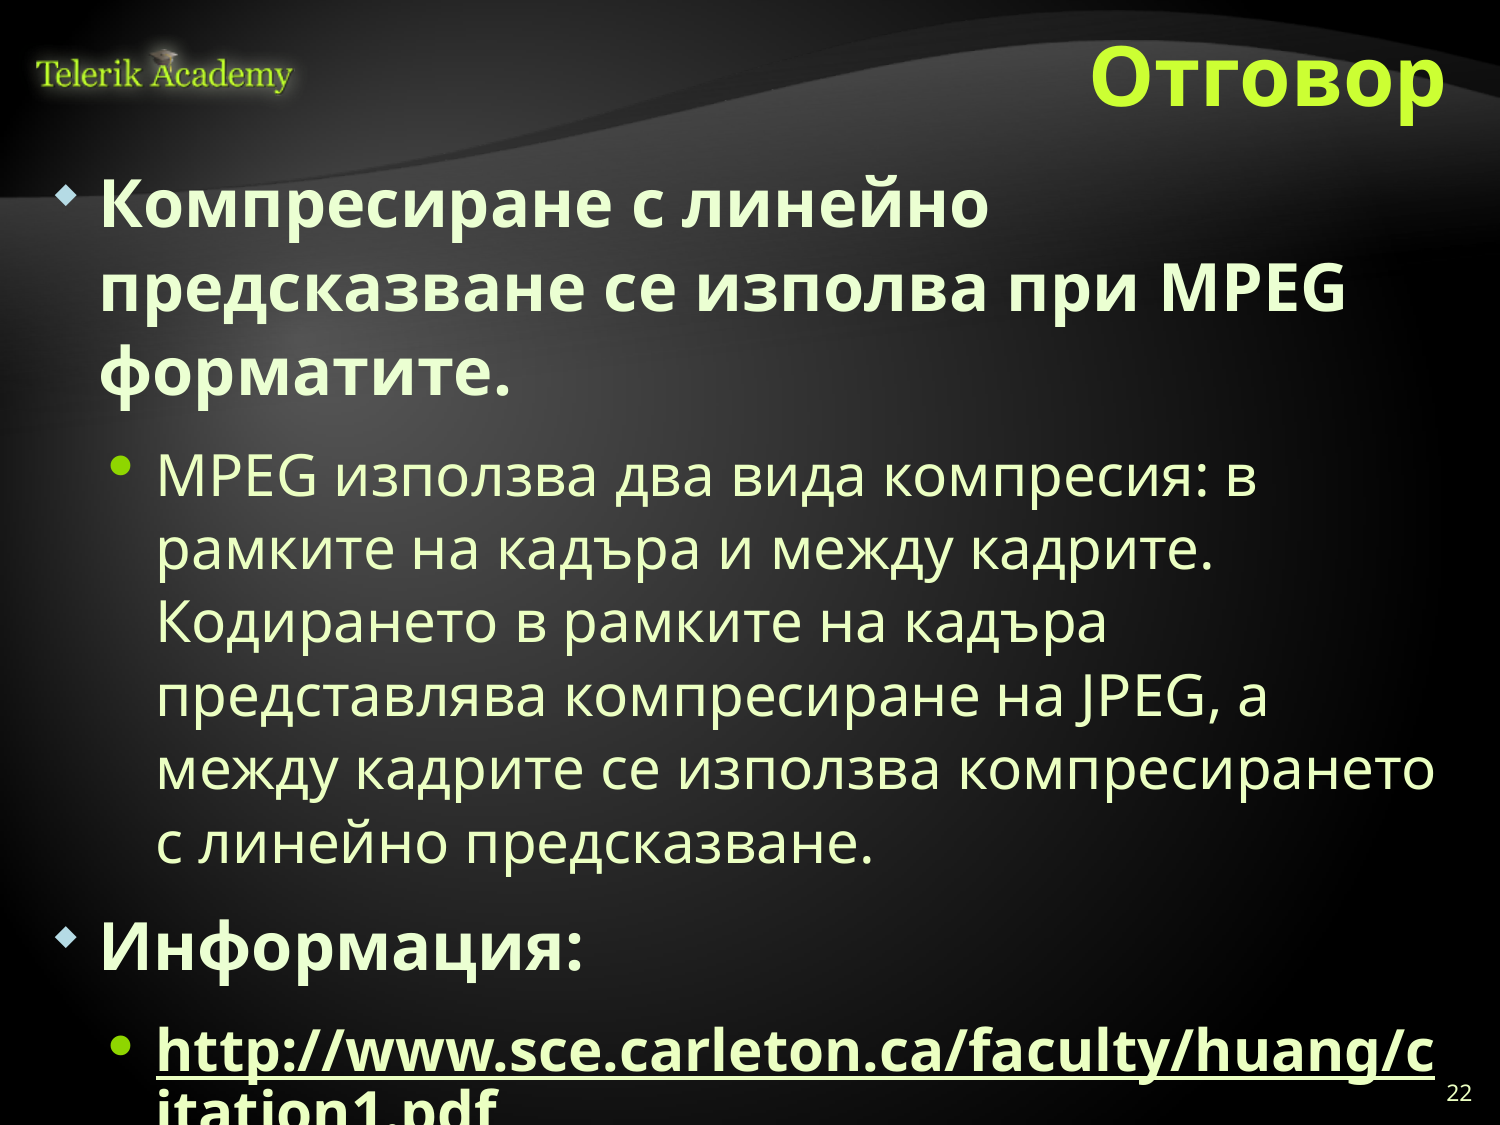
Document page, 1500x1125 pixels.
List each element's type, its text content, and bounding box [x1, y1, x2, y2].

picture [0, 0, 1500, 1125]
list Компресиране с линейно предсказване се изполва при MPEG форматите. MPEG използва два вида компресия: в рамките на кадъра и между кадрите. Кодирането в рамките на кадъра представлява компресиране на JPEG, а между кадрите се използва компресирането с линейно предсказване. Информация: http://www.sce.carleton.ca/faculty/huang/citation1.pdf [37, 149, 1463, 1100]
slide_number 22 [1412, 1074, 1488, 1113]
title Отговор [300, 12, 1463, 149]
